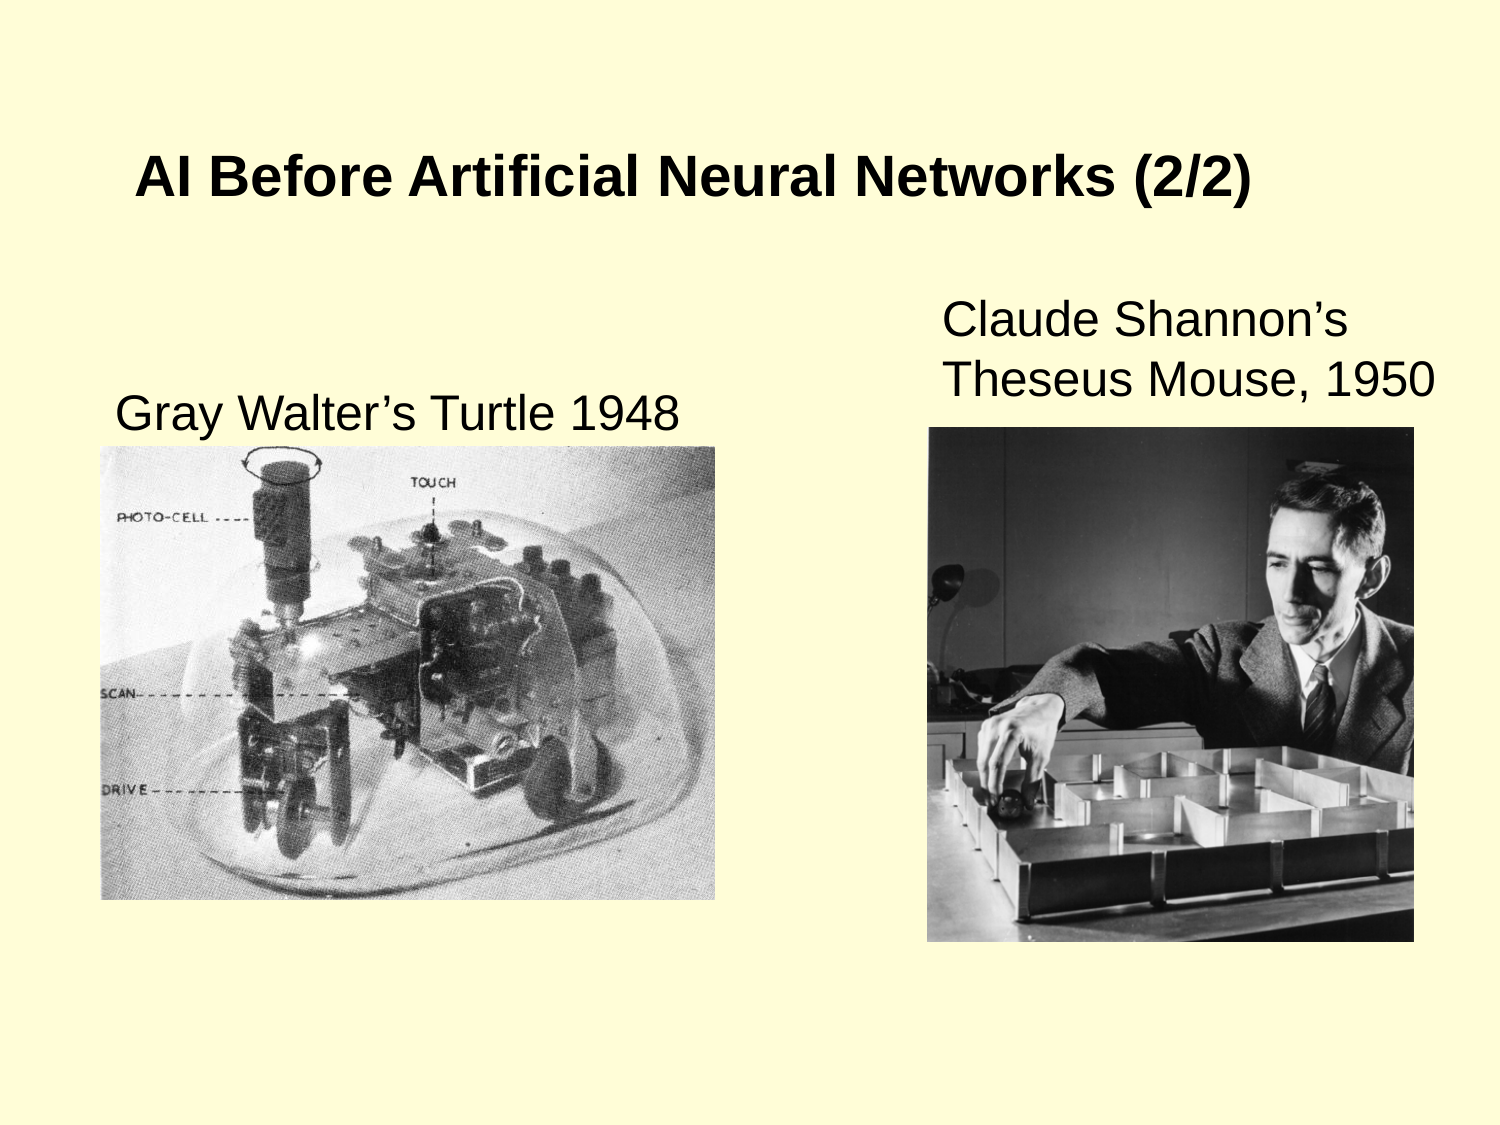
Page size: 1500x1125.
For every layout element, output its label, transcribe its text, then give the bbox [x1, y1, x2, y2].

picture [100, 446, 715, 900]
picture [926, 427, 1414, 943]
text_box Gray Walter’s Turtle 1948 [100, 373, 739, 449]
title AI Before Artificial Neural Networks (2/2) [29, 78, 1377, 268]
text_box Claude Shannon’s Theseus Mouse, 1950 [927, 278, 1500, 414]
